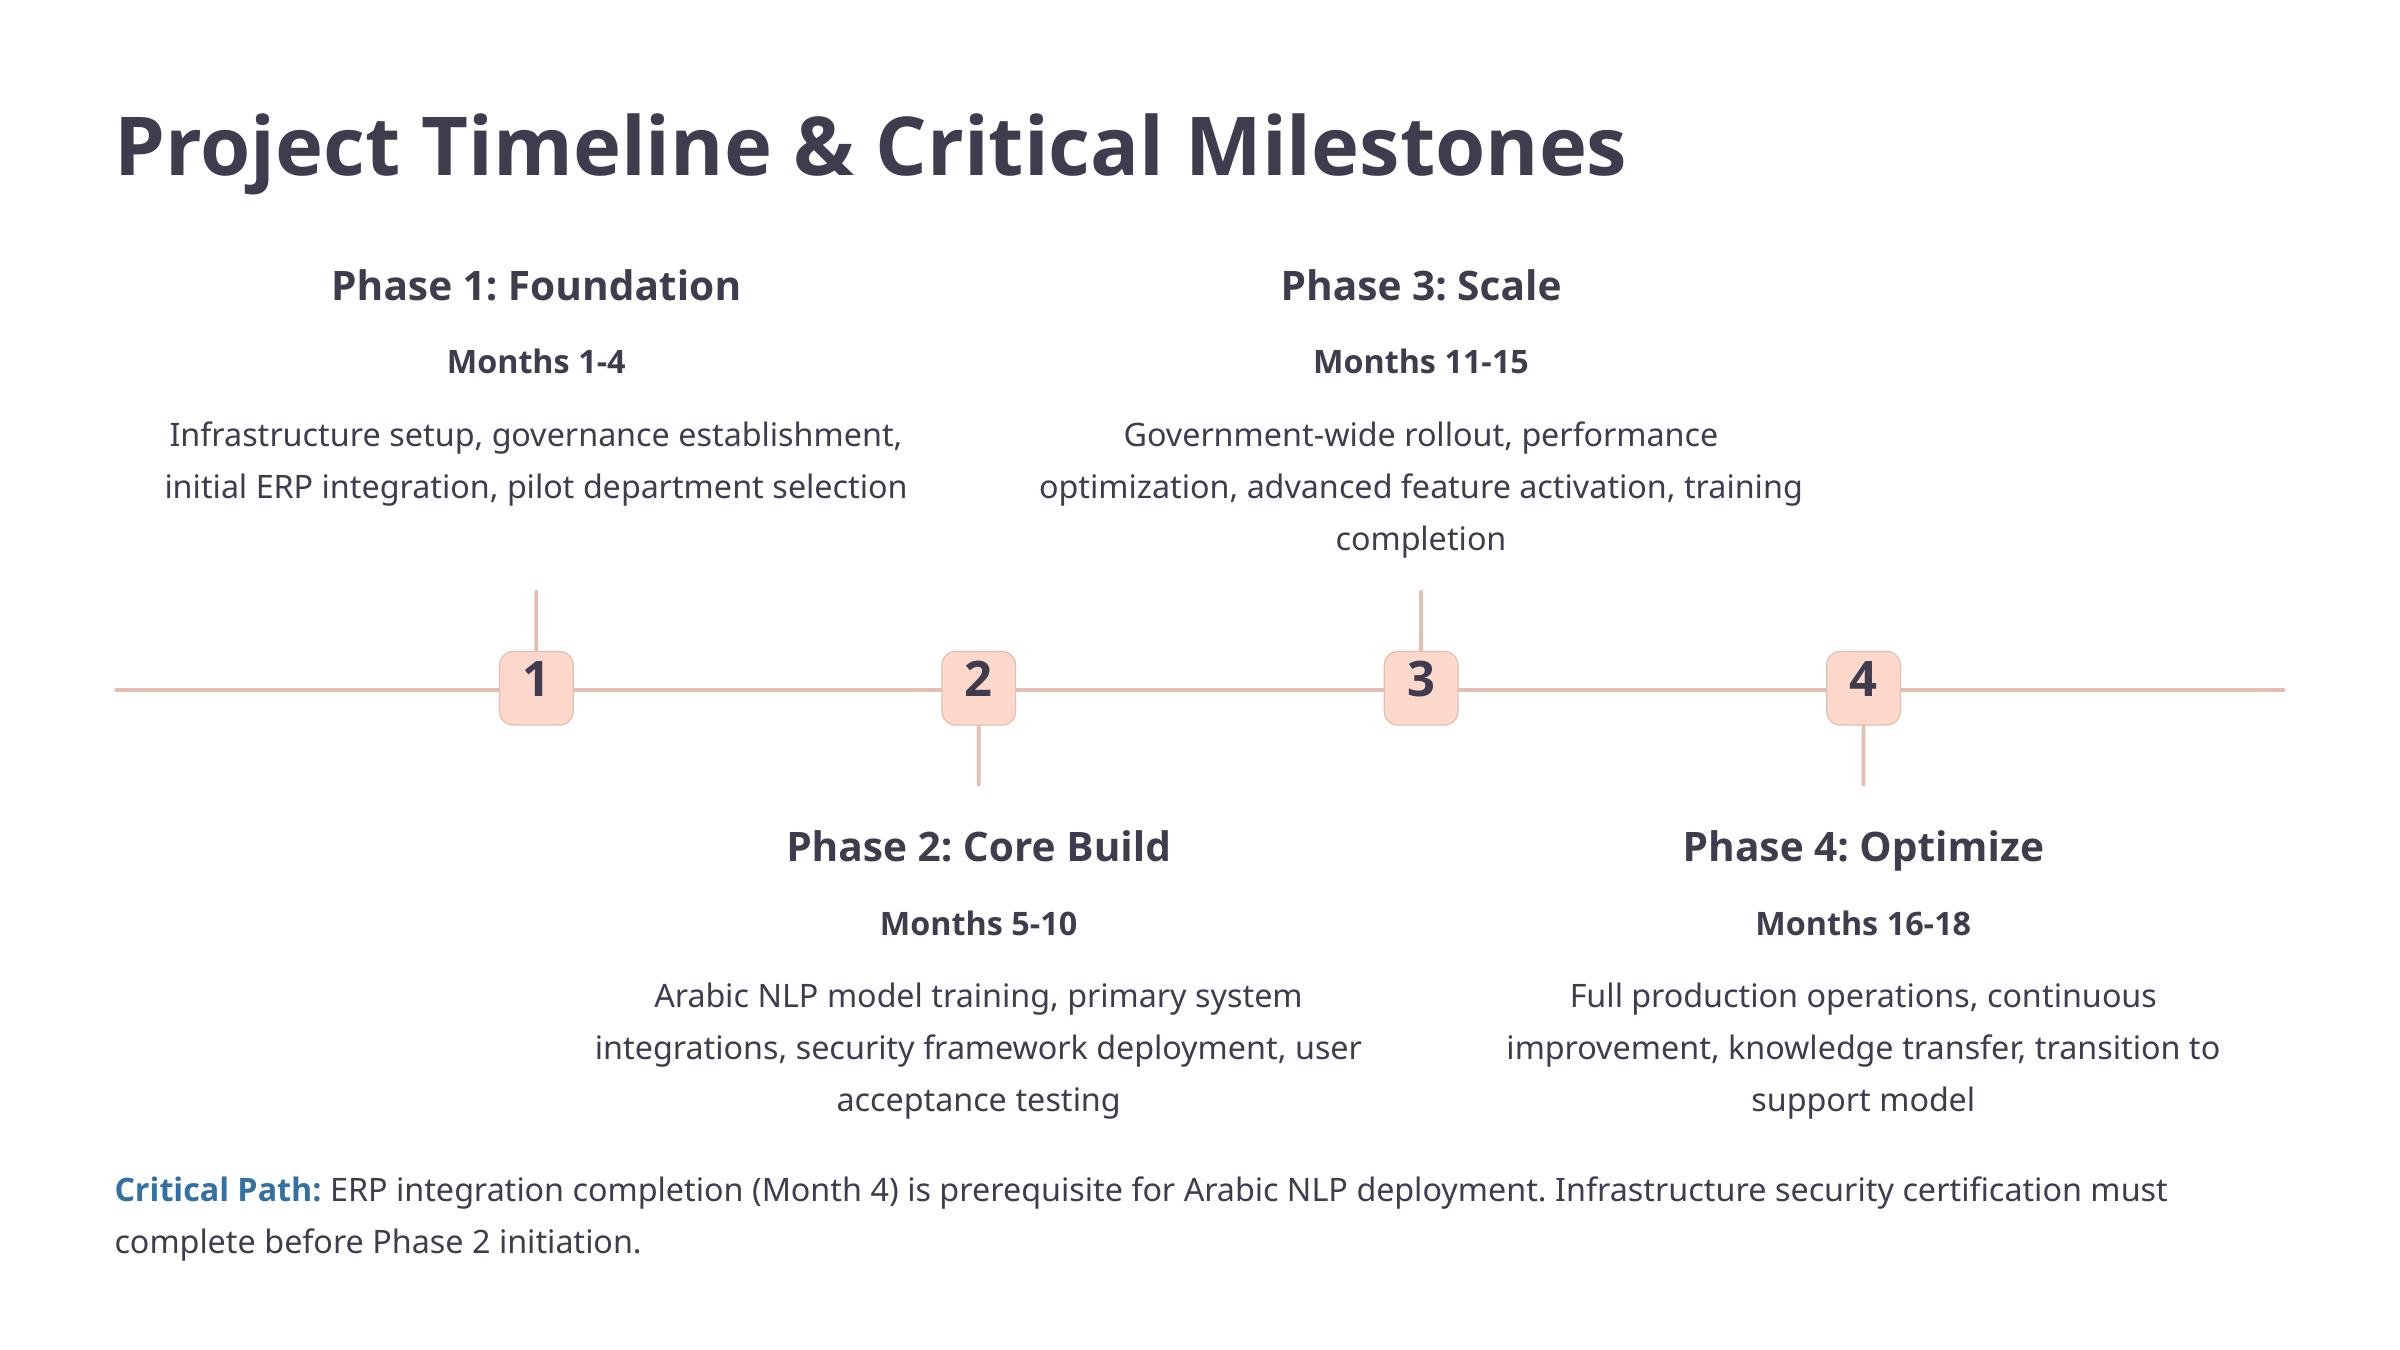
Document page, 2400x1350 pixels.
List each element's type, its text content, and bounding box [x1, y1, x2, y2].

text_box [976, 726, 981, 787]
text_box Project Timeline & Critical Milestones [114, 89, 1646, 193]
text_box Months 1-4 [147, 328, 926, 381]
text_box [1861, 726, 1866, 787]
text_box Months 11-15 [1031, 328, 1811, 381]
text_box [534, 590, 539, 651]
text_box 1 [511, 657, 561, 719]
text_box 2 [954, 657, 1004, 719]
text_box Critical Path: ERP integration completion (Month 4) is prerequisite for Arabic NLP deployment. Infrastructure security certification must complete before Phase 2 initiation. [114, 1155, 2286, 1261]
text_box 3 [1396, 657, 1446, 719]
text_box Phase 1: Foundation [331, 257, 741, 309]
text_box Phase 2: Core Build [774, 819, 1184, 871]
text_box Months 16-18 [1474, 889, 2253, 943]
text_box [574, 688, 941, 692]
text_box Phase 4: Optimize [1659, 819, 2068, 871]
text_box [1419, 590, 1423, 651]
text_box [1016, 688, 1384, 692]
text_box Infrastructure setup, governance establishment, initial ERP integration, pilot department selection [147, 400, 926, 505]
text_box [114, 688, 499, 692]
text_box [1459, 688, 1826, 692]
text_box 4 [1838, 657, 1888, 719]
text_box [1384, 651, 1459, 726]
text_box [941, 651, 1016, 726]
text_box [499, 651, 574, 726]
text_box Arabic NLP model training, primary system integrations, security framework deployment, user acceptance testing [589, 961, 1368, 1119]
text_box Government-wide rollout, performance optimization, advanced feature activation, training completion [1031, 400, 1811, 558]
text_box [1826, 651, 1901, 726]
text_box Months 5-10 [589, 889, 1368, 943]
text_box Phase 3: Scale [1216, 257, 1626, 309]
text_box Full production operations, continuous improvement, knowledge transfer, transition to support model [1474, 961, 2253, 1119]
text_box [1901, 688, 2286, 692]
